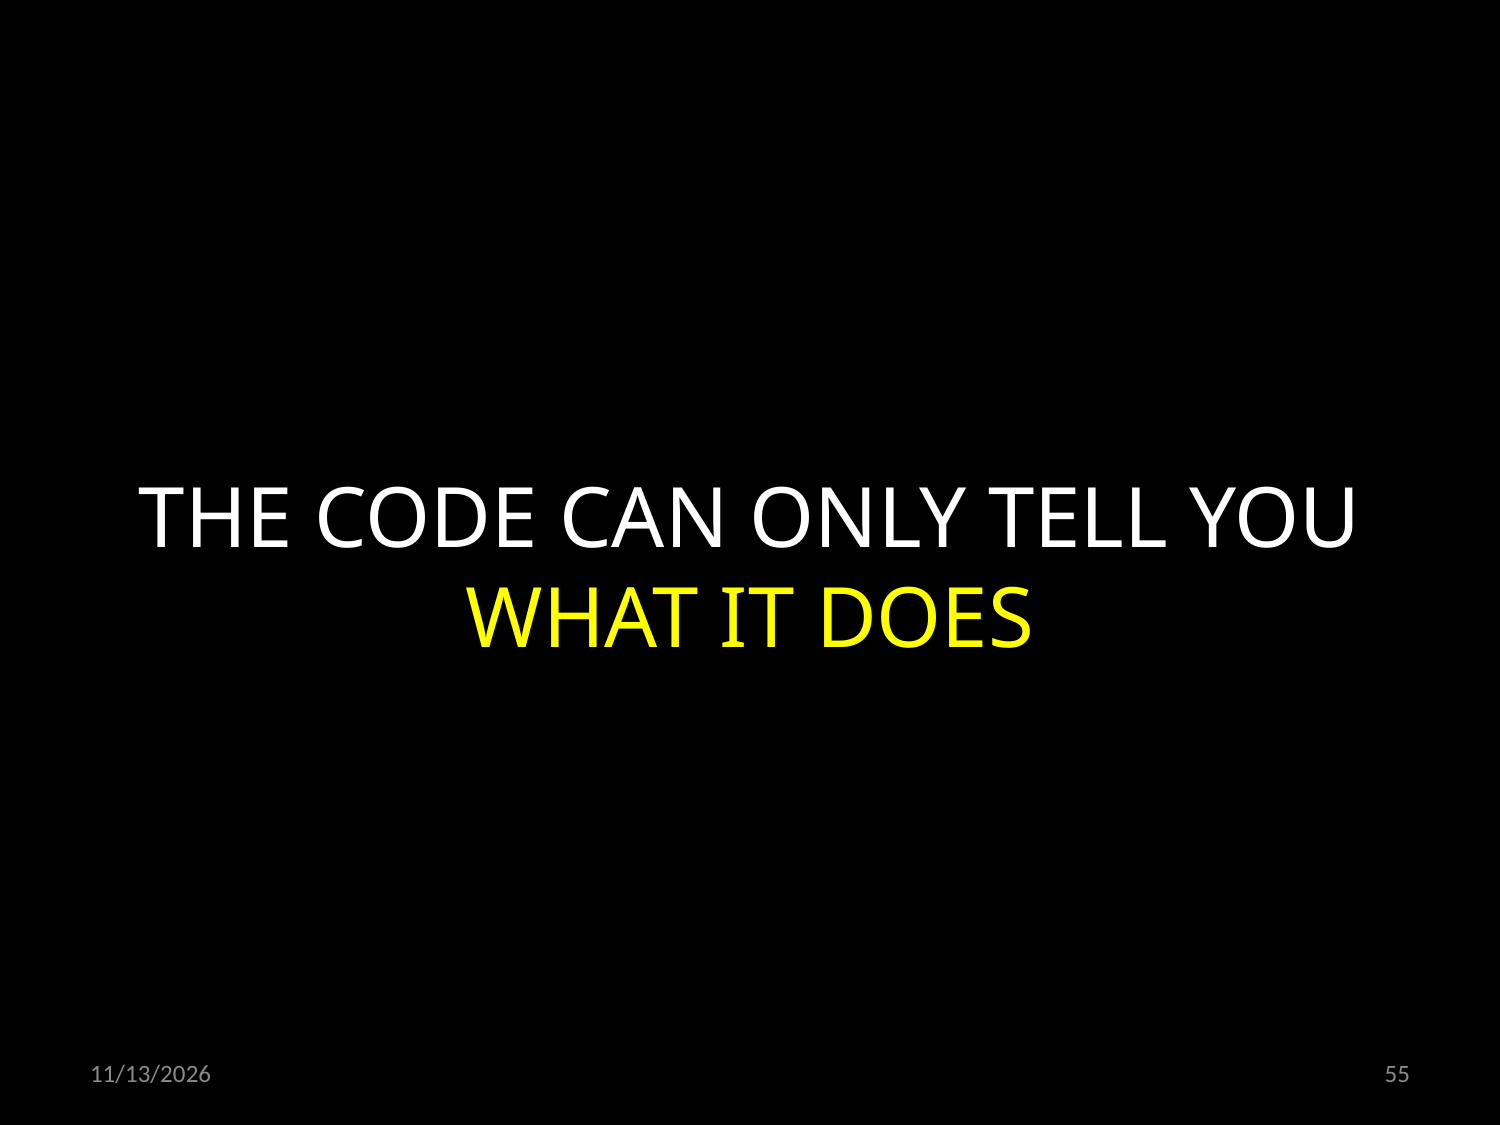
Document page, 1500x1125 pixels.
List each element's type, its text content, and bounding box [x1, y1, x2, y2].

list THE CODE CAN ONLY TELL YOU WHAT IT DOES [0, 457, 1500, 559]
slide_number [75, 1042, 425, 1103]
slide_number 55 [1074, 1042, 1425, 1103]
